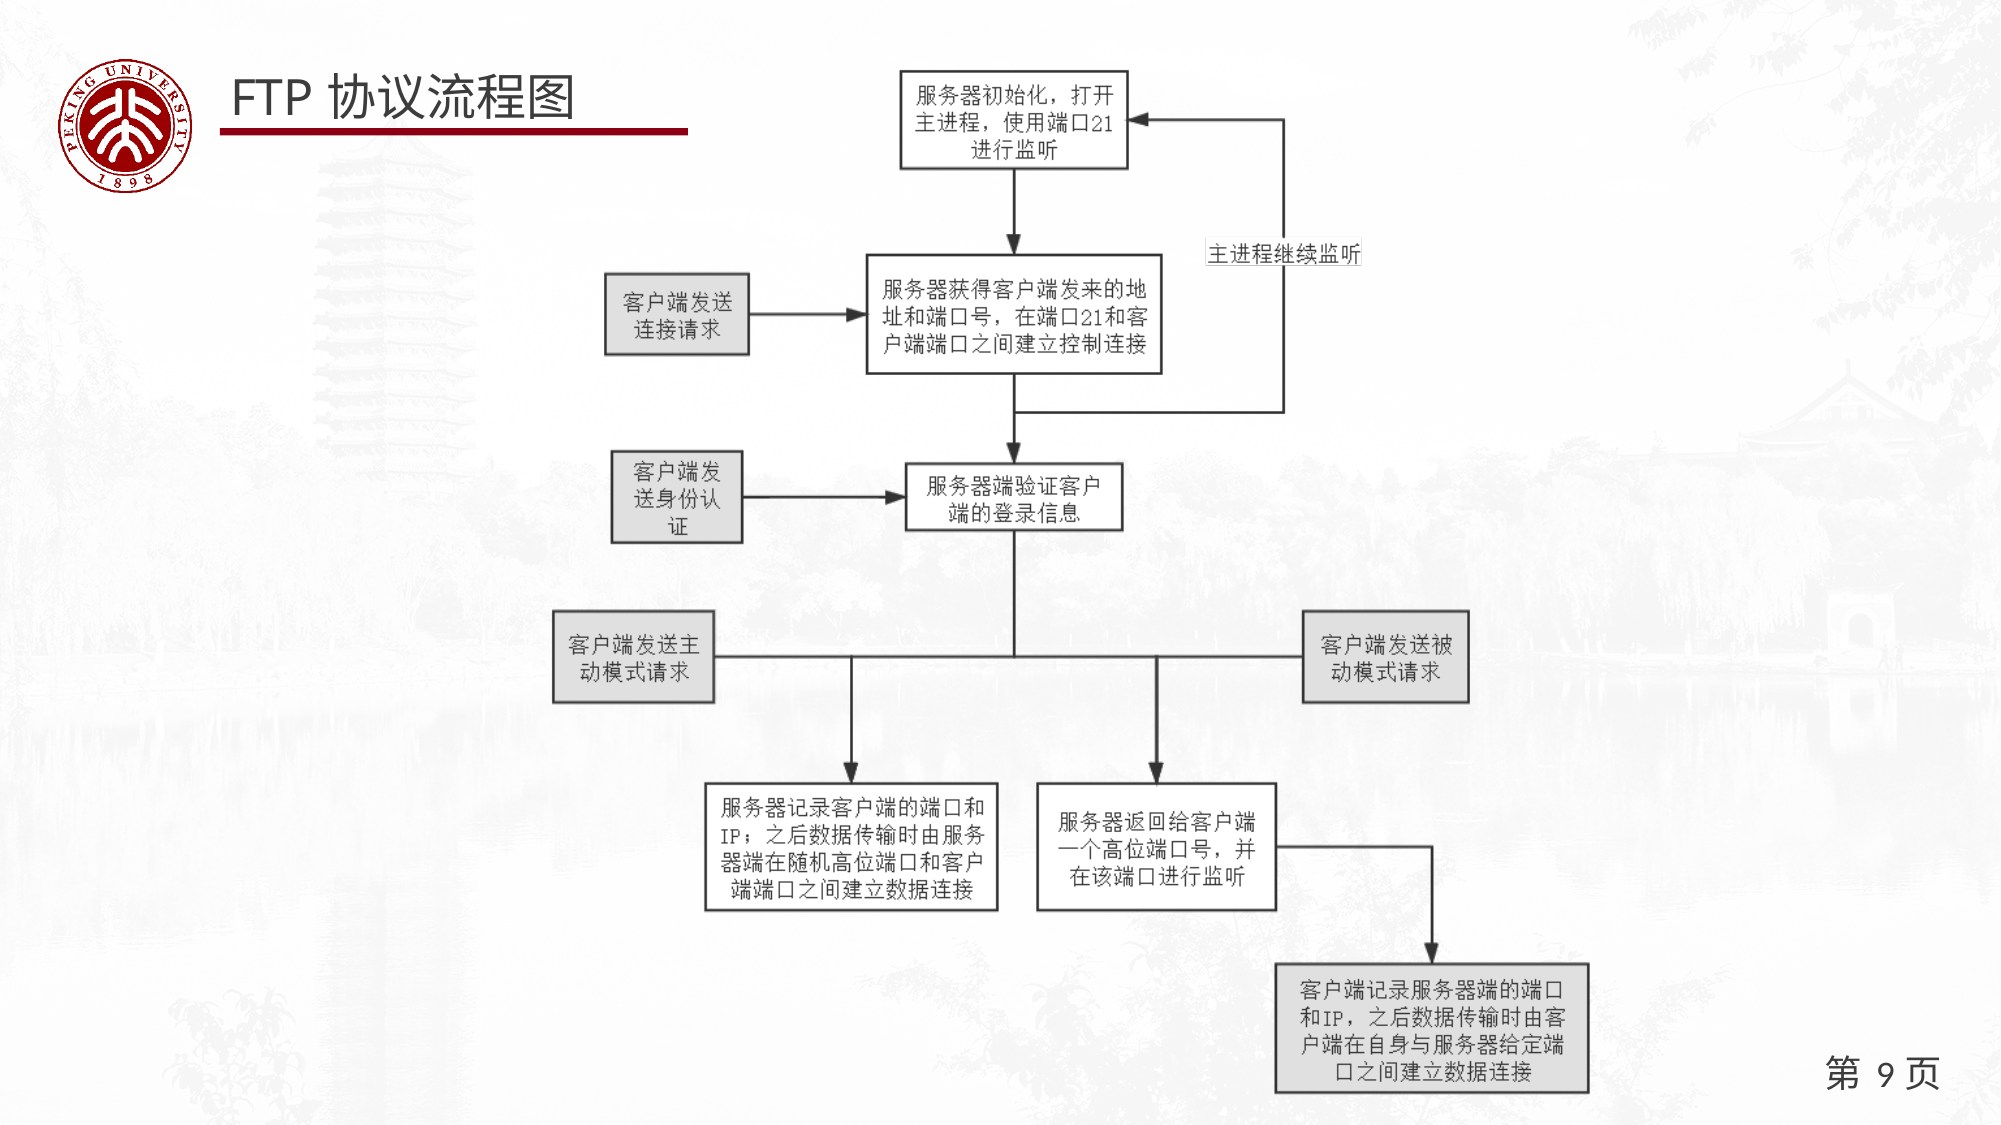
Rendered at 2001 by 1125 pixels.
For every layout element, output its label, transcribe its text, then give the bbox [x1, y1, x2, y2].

slide_number 9 [1767, 1042, 2000, 1103]
picture [0, 0, 2001, 1125]
text_box [219, 127, 521, 137]
text_box FTP协议流程图 [202, 58, 521, 134]
